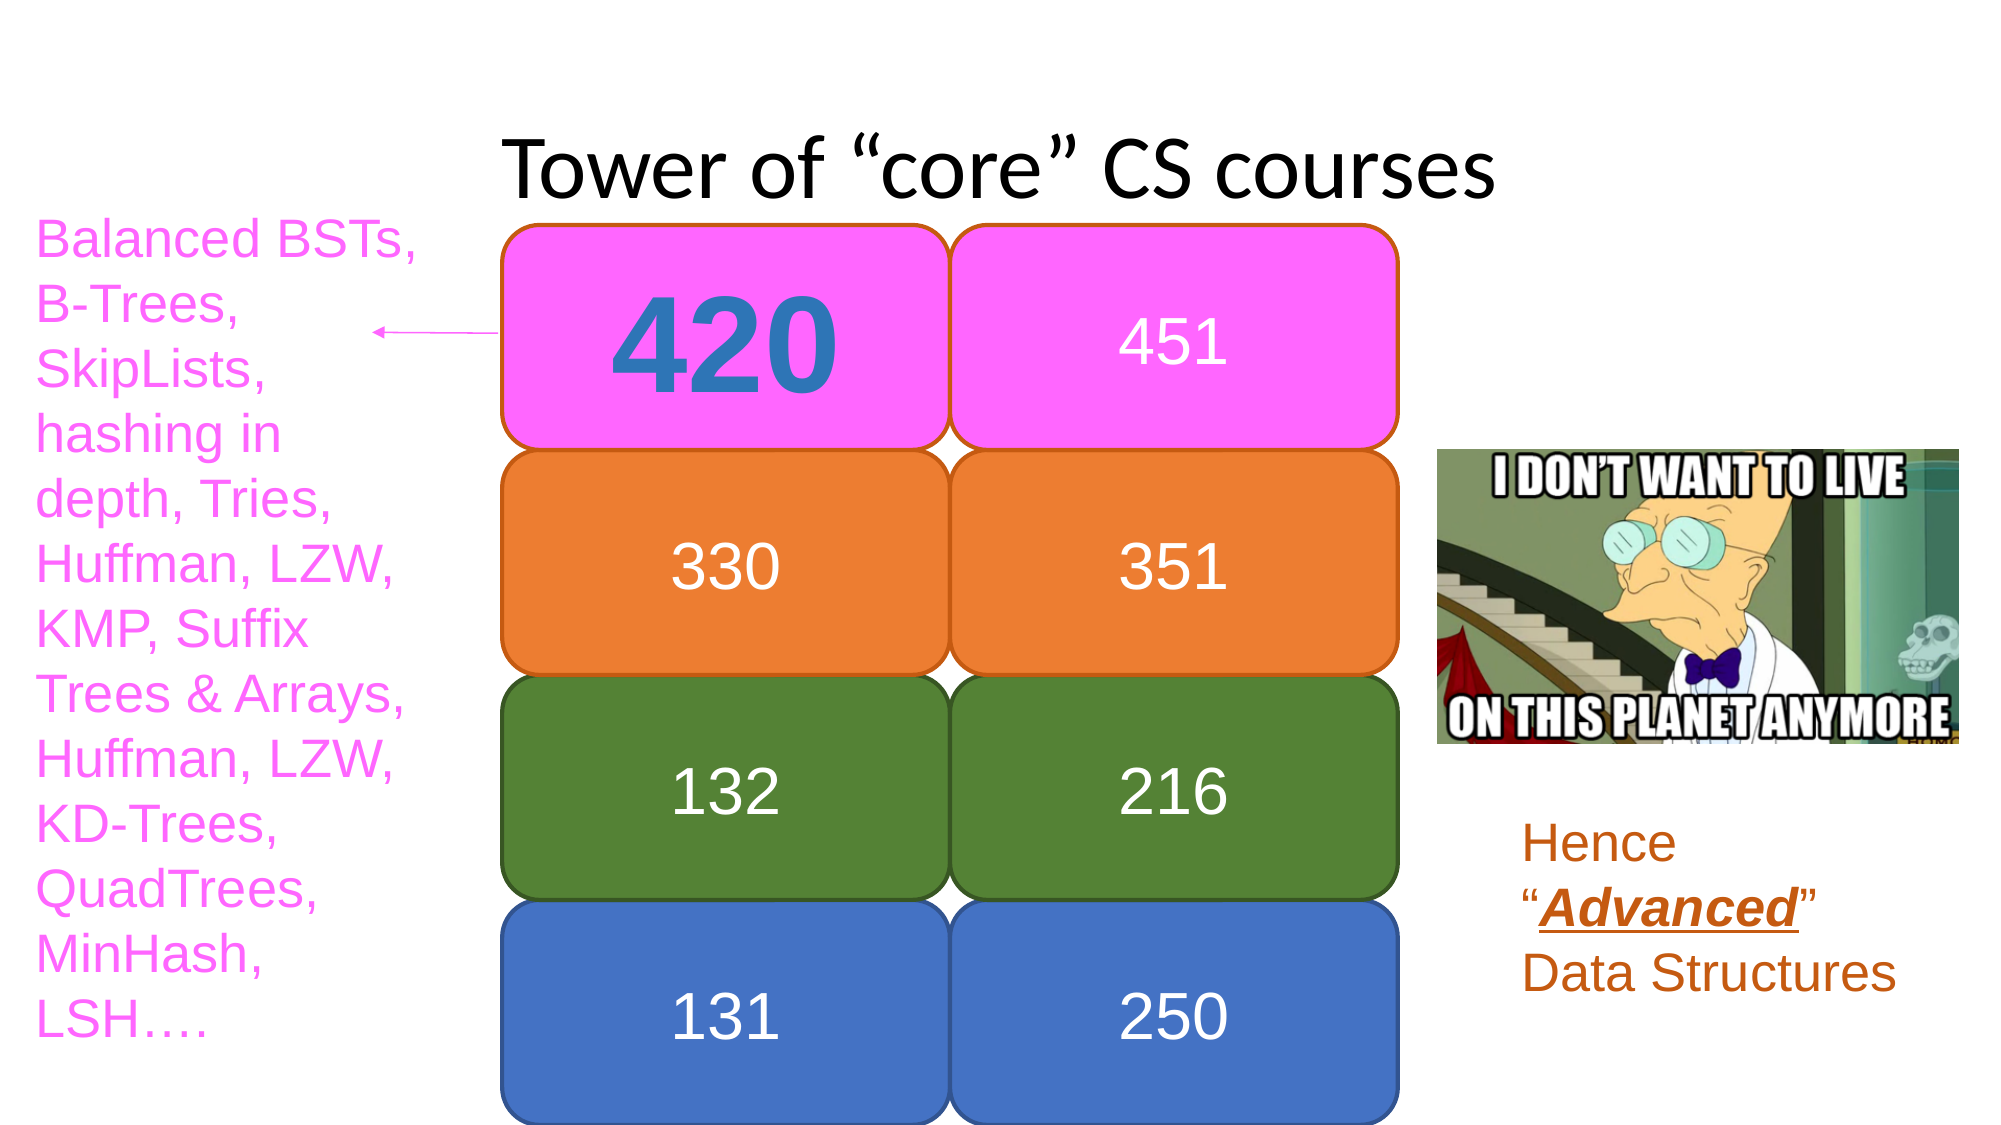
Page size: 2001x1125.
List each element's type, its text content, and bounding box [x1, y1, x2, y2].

text_box 420 [500, 222, 950, 453]
text_box 250 [947, 900, 1400, 1125]
text_box 451 [947, 222, 1400, 453]
picture [1437, 449, 1959, 744]
text_box 330 [500, 450, 950, 678]
title Tower of “core” CS courses [137, 59, 1863, 278]
text_box 132 [500, 675, 950, 903]
table_cell 567.98 [372, 334, 444, 339]
text_box 351 [947, 450, 1400, 678]
text_box 131 [500, 900, 950, 1125]
text_box Balanced BSTs, B-Trees, SkipLists, hashing in depth, Tries, Huffman, LZW, KMP, Suffix Trees & Arrays, Huffman, LZW, KD-Trees, QuadTrees, MinHash, LSH…. [20, 196, 444, 1056]
text_box 216 [947, 675, 1400, 903]
text_box Hence “Advanced” Data Structures [1506, 800, 1920, 1010]
